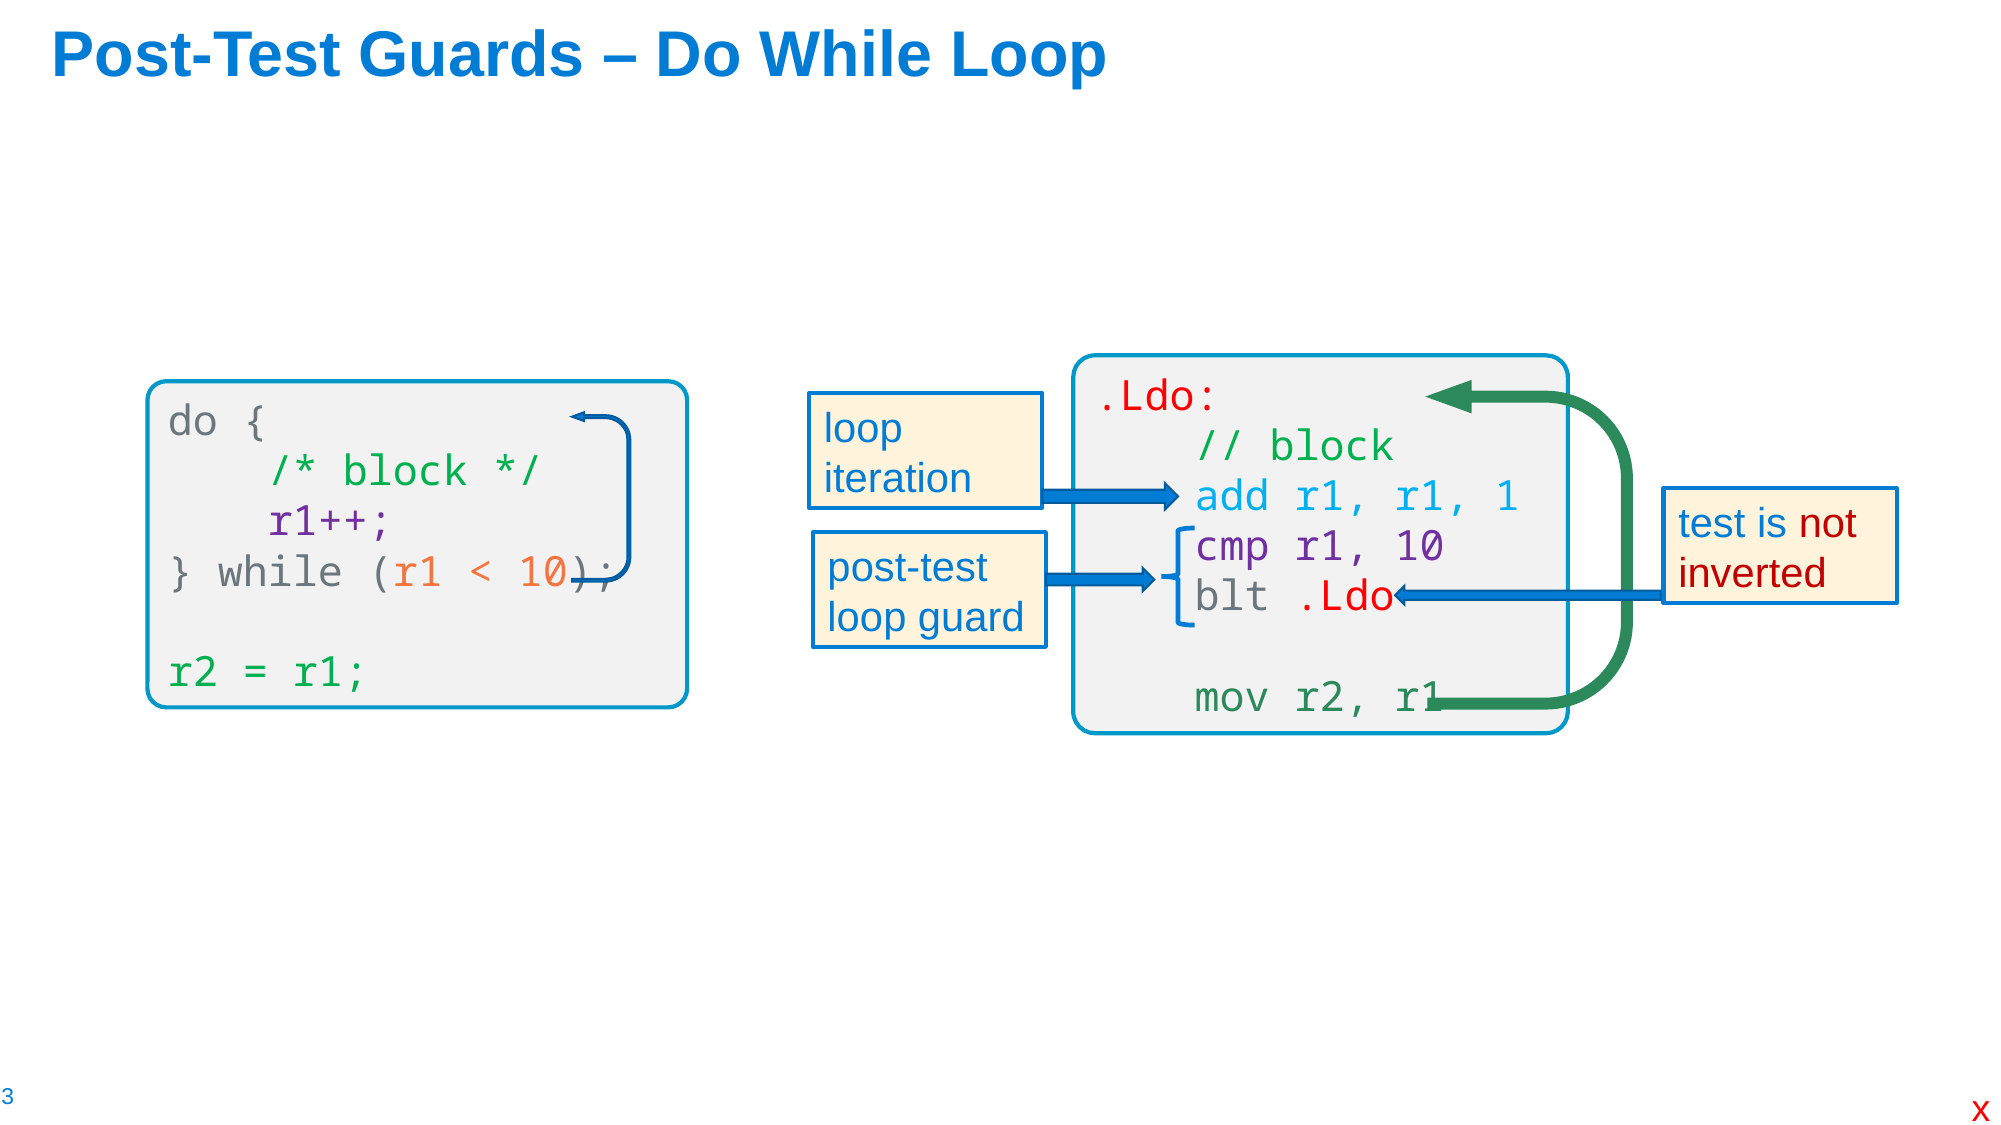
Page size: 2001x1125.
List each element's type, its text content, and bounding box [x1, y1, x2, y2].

title Post-Test Guards – Do While Loop [36, 19, 1762, 98]
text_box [812, 528, 1195, 649]
text_box x [1956, 1076, 2000, 1125]
text_box .Ldo: // block add r1, r1, 1 cmp r1, 10 blt .Ldo mov r2, r1 [1073, 355, 1568, 734]
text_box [1395, 488, 1897, 605]
text_box [1427, 605, 1633, 710]
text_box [809, 393, 1178, 510]
text_box [1425, 379, 1633, 488]
text_box [569, 410, 632, 583]
text_box do { /* block */ r1++; } while (r1 < 10); r2 = r1; [147, 381, 688, 708]
